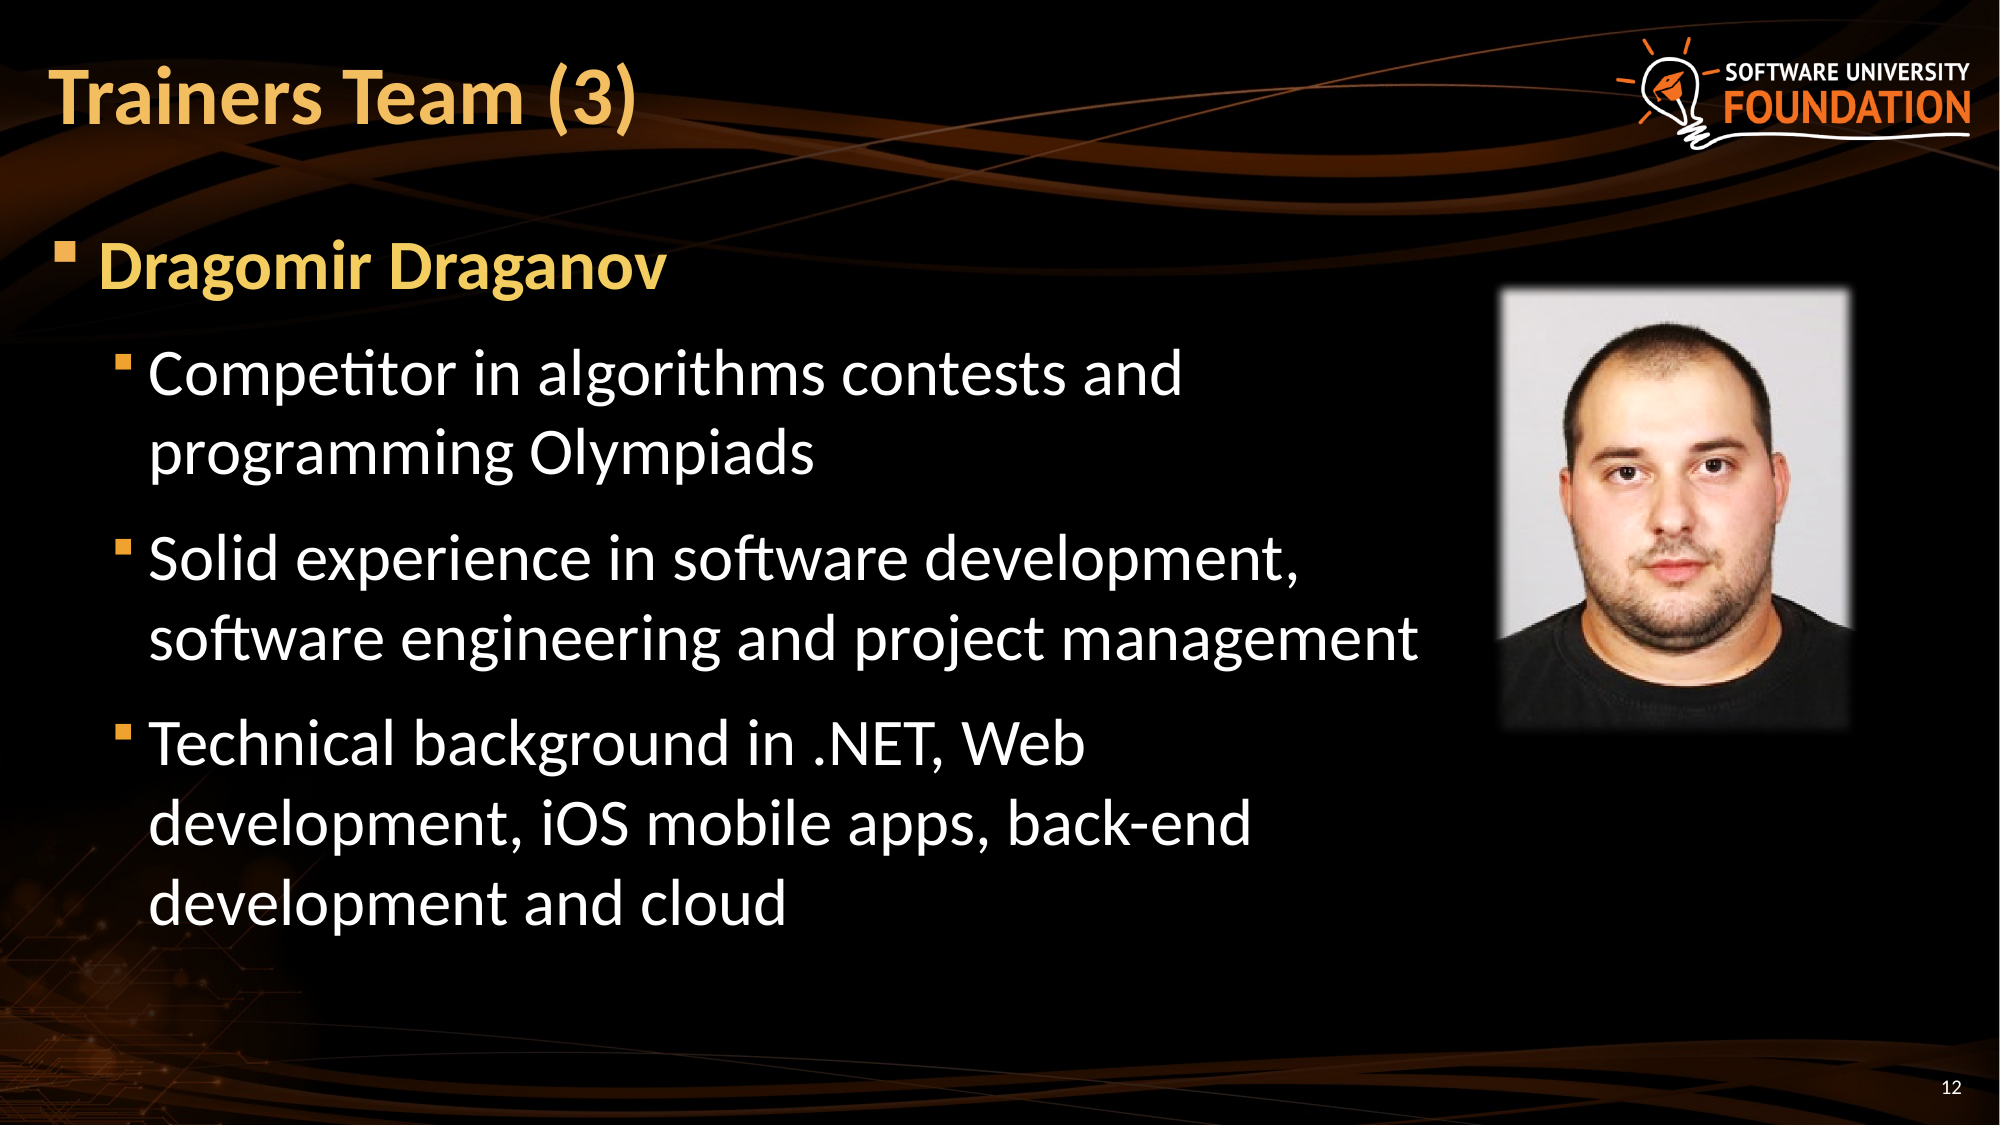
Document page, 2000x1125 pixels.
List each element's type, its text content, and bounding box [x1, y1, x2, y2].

list Dragomir Draganov Competitor in algorithms contests and programming Olympiads Solid experience in software development, software engineering and project management Technical background in .NET, Web development, iOS mobile apps, back-end development and cloud [31, 212, 1488, 1103]
slide_number 12 [1897, 1070, 1968, 1103]
picture [0, 0, 2000, 1125]
title Trainers Team (3) [30, 6, 1602, 189]
